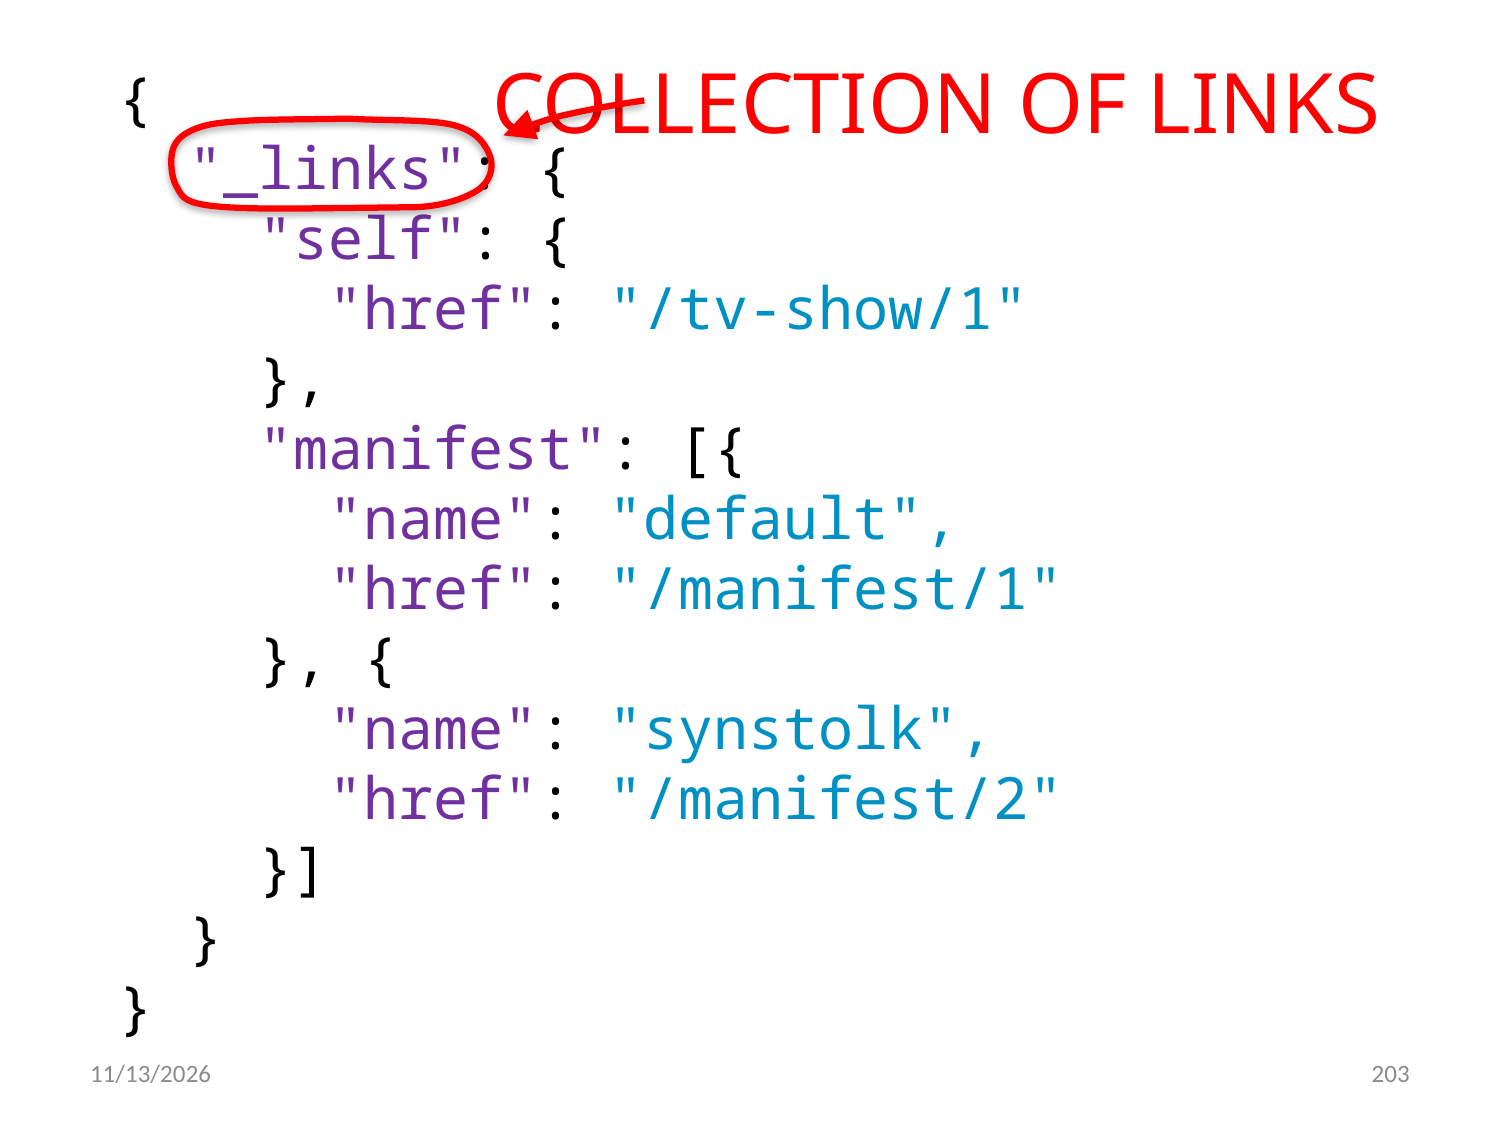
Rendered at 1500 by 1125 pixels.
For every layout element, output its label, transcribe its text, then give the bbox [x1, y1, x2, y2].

slide_number 203 [1074, 1049, 1425, 1103]
text_box [170, 117, 493, 210]
text_box { "_links": { "self": { "href": "/tv-show/1" }, "manifest": [{ "name": "default", "href": "/manifest/1" }, { "name": "synstolk", "href": "/manifest/2" }] } } [0, 53, 1500, 1049]
text_box COLLECTION OF LINKS [477, 42, 1396, 158]
text_box [503, 99, 645, 138]
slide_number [75, 1049, 425, 1103]
